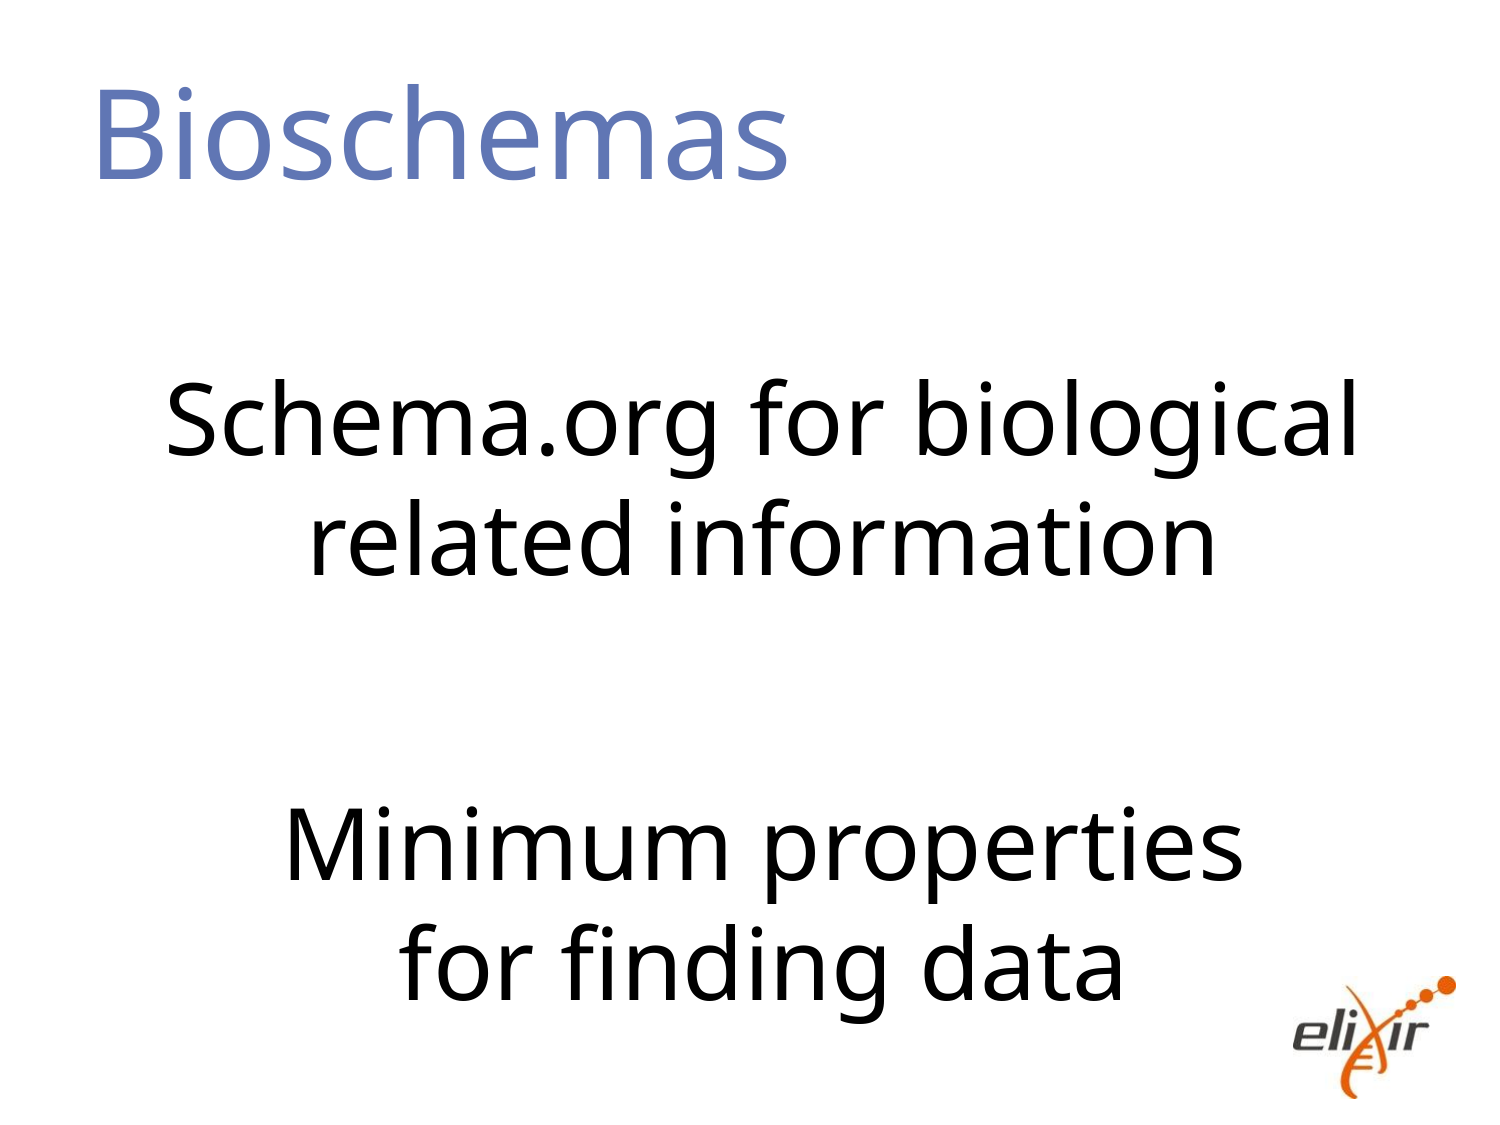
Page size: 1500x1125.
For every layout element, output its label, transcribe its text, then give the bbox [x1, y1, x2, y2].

list Schema.org for biological related information Minimum properties for finding data [75, 355, 1453, 1005]
picture [1293, 976, 1456, 1099]
title Bioschemas [88, 54, 1426, 161]
